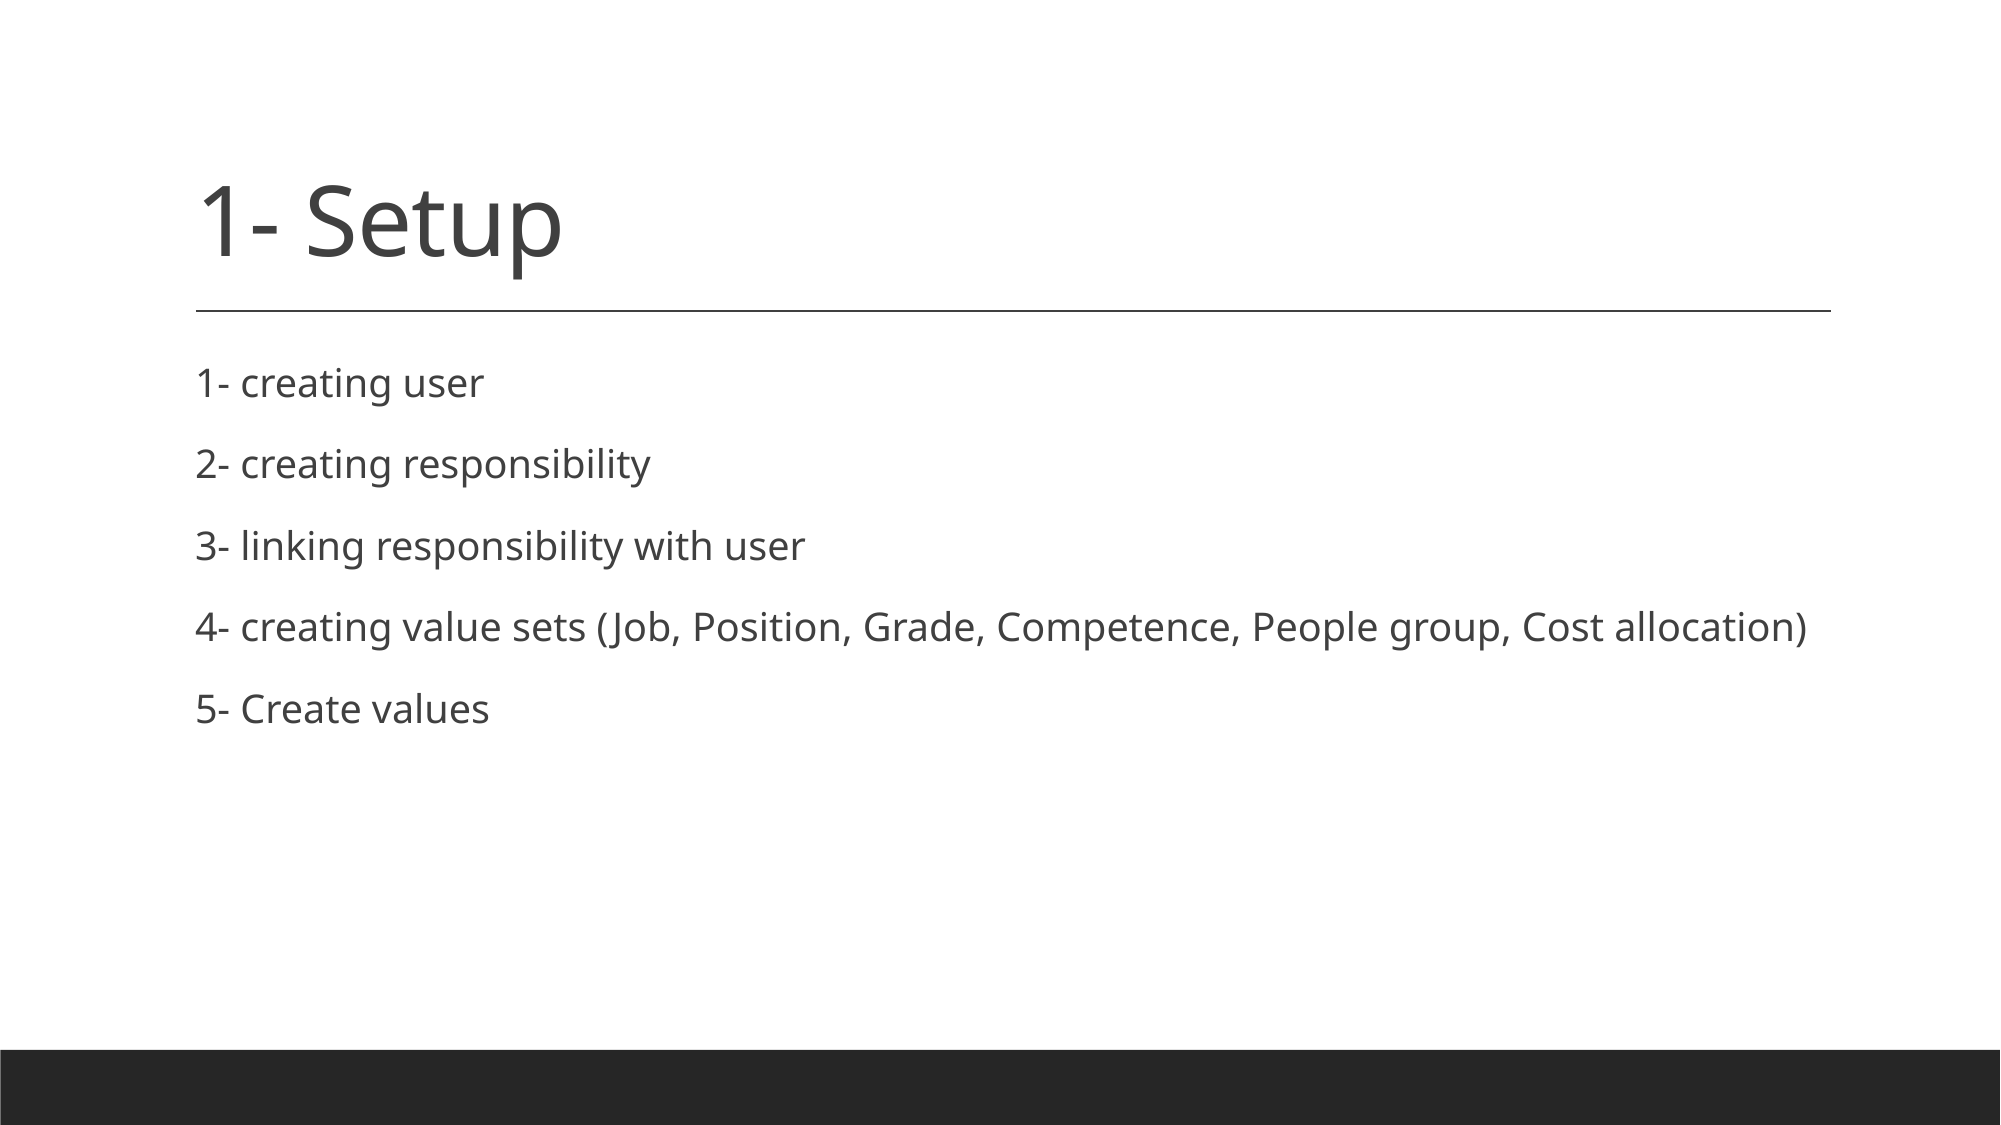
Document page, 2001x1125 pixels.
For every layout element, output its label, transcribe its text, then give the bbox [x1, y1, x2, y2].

title 1- Setup [180, 47, 1830, 285]
list 1- creating user 2- creating responsibility 3- linking responsibility with user 4- creating value sets (Job, Position, Grade, Competence, People group, Cost allocation) 5- Create values [180, 345, 1830, 963]
